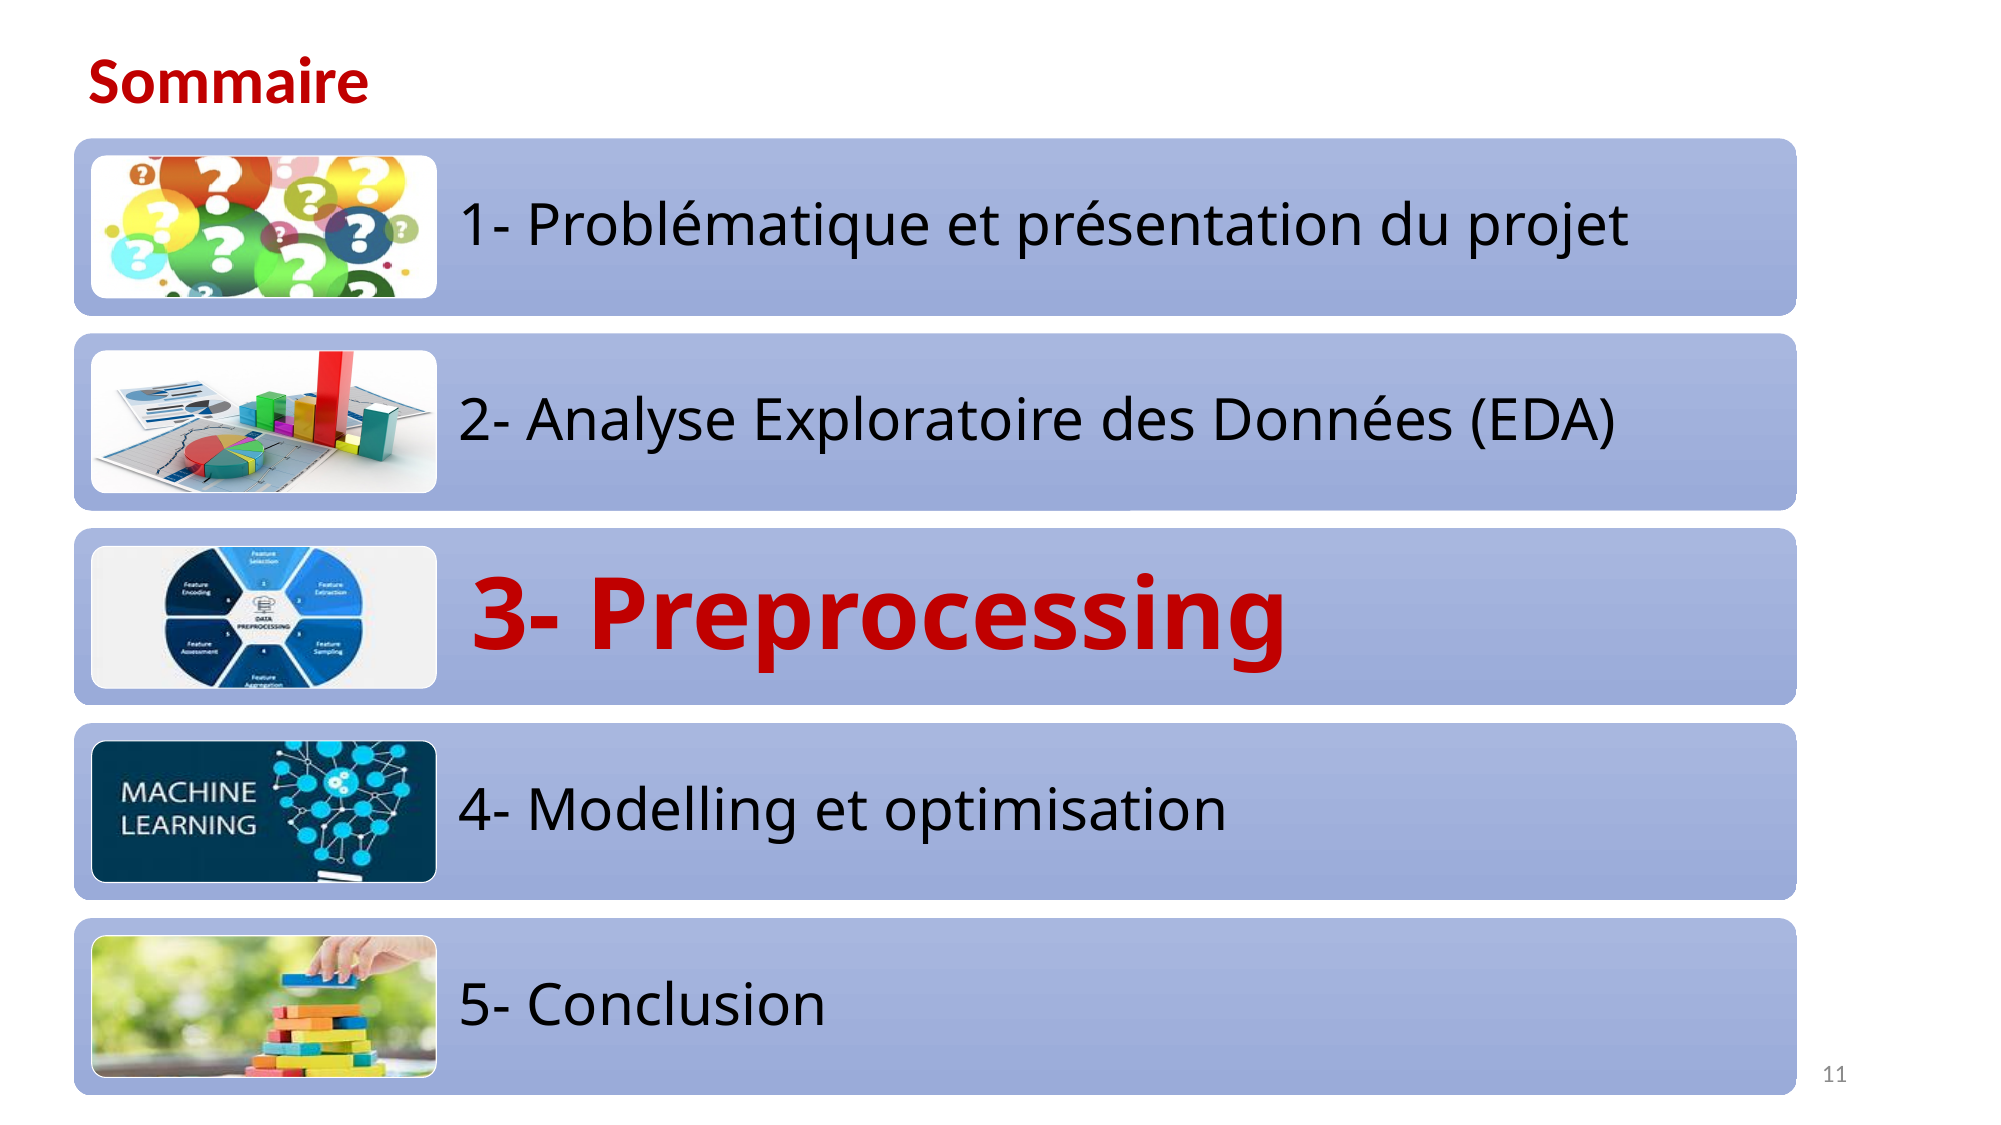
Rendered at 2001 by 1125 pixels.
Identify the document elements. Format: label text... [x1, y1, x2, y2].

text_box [73, 138, 1797, 1096]
slide_number 11 [1412, 1042, 1863, 1103]
text_box Sommaire [73, 29, 1077, 138]
